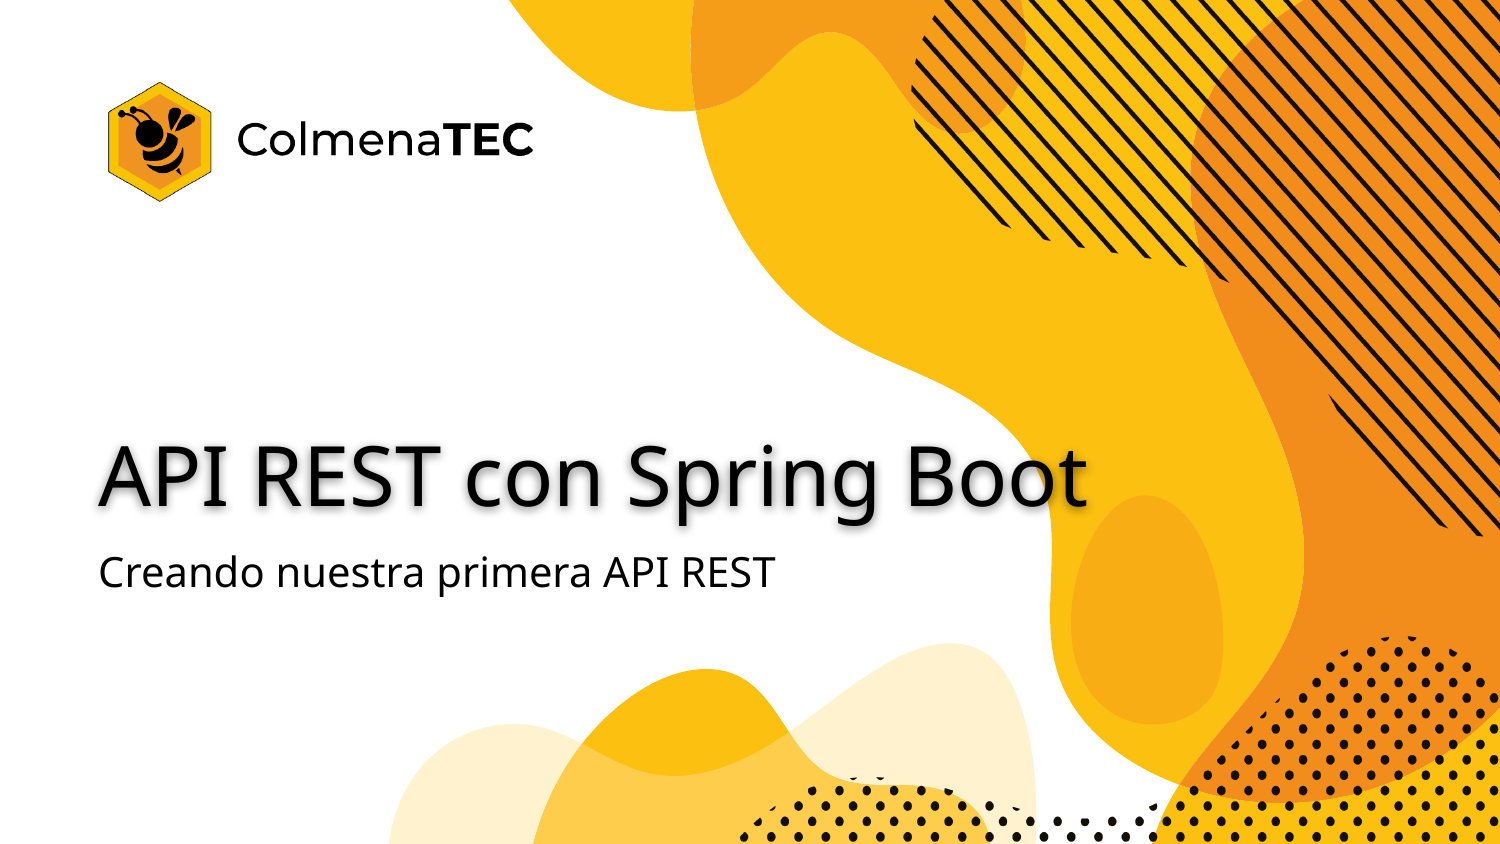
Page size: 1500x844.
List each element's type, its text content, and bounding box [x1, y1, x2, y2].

title API REST con Spring Boot [83, 354, 1345, 538]
text_box Creando nuestra primera API REST [83, 538, 1353, 603]
picture [95, 70, 556, 213]
picture [911, 0, 1500, 537]
picture [726, 636, 1500, 844]
